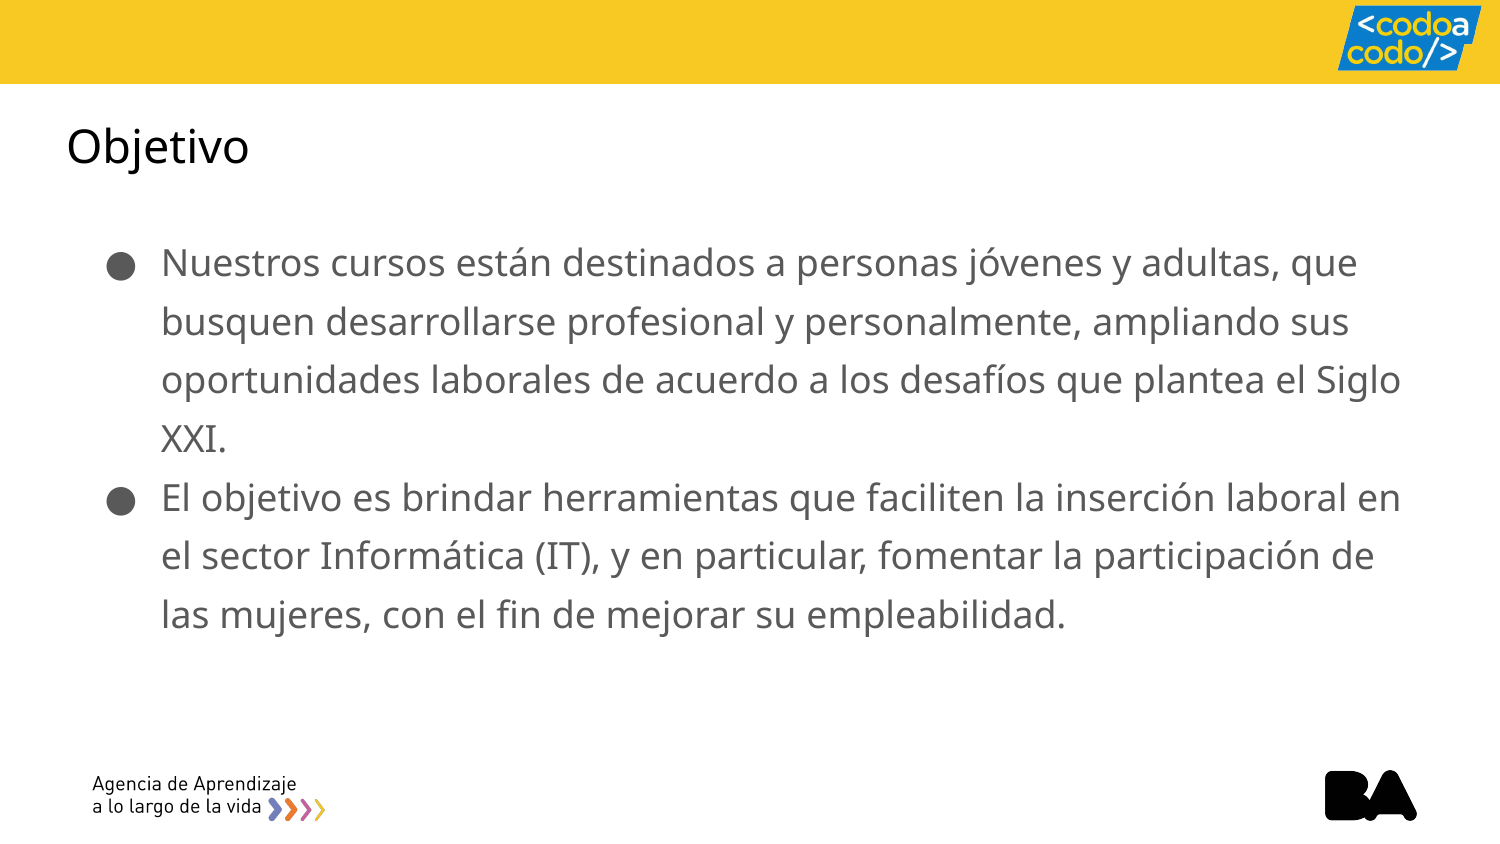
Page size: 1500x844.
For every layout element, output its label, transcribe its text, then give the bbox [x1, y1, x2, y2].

list Nuestros cursos están destinados a personas jóvenes y adultas, que busquen desarrollarse profesional y personalmente, ampliando sus oportunidades laborales de acuerdo a los desafíos que plantea el Siglo XXI. El objetivo es brindar herramientas que faciliten la inserción laboral en el sector Informática (IT), y en particular, fomentar la participación de las mujeres, con el fin de mejorar su empleabilidad. [70, 214, 1430, 759]
picture [70, 759, 344, 835]
picture [1337, 5, 1482, 71]
picture [1325, 770, 1417, 821]
title Objetivo [51, 98, 1446, 192]
